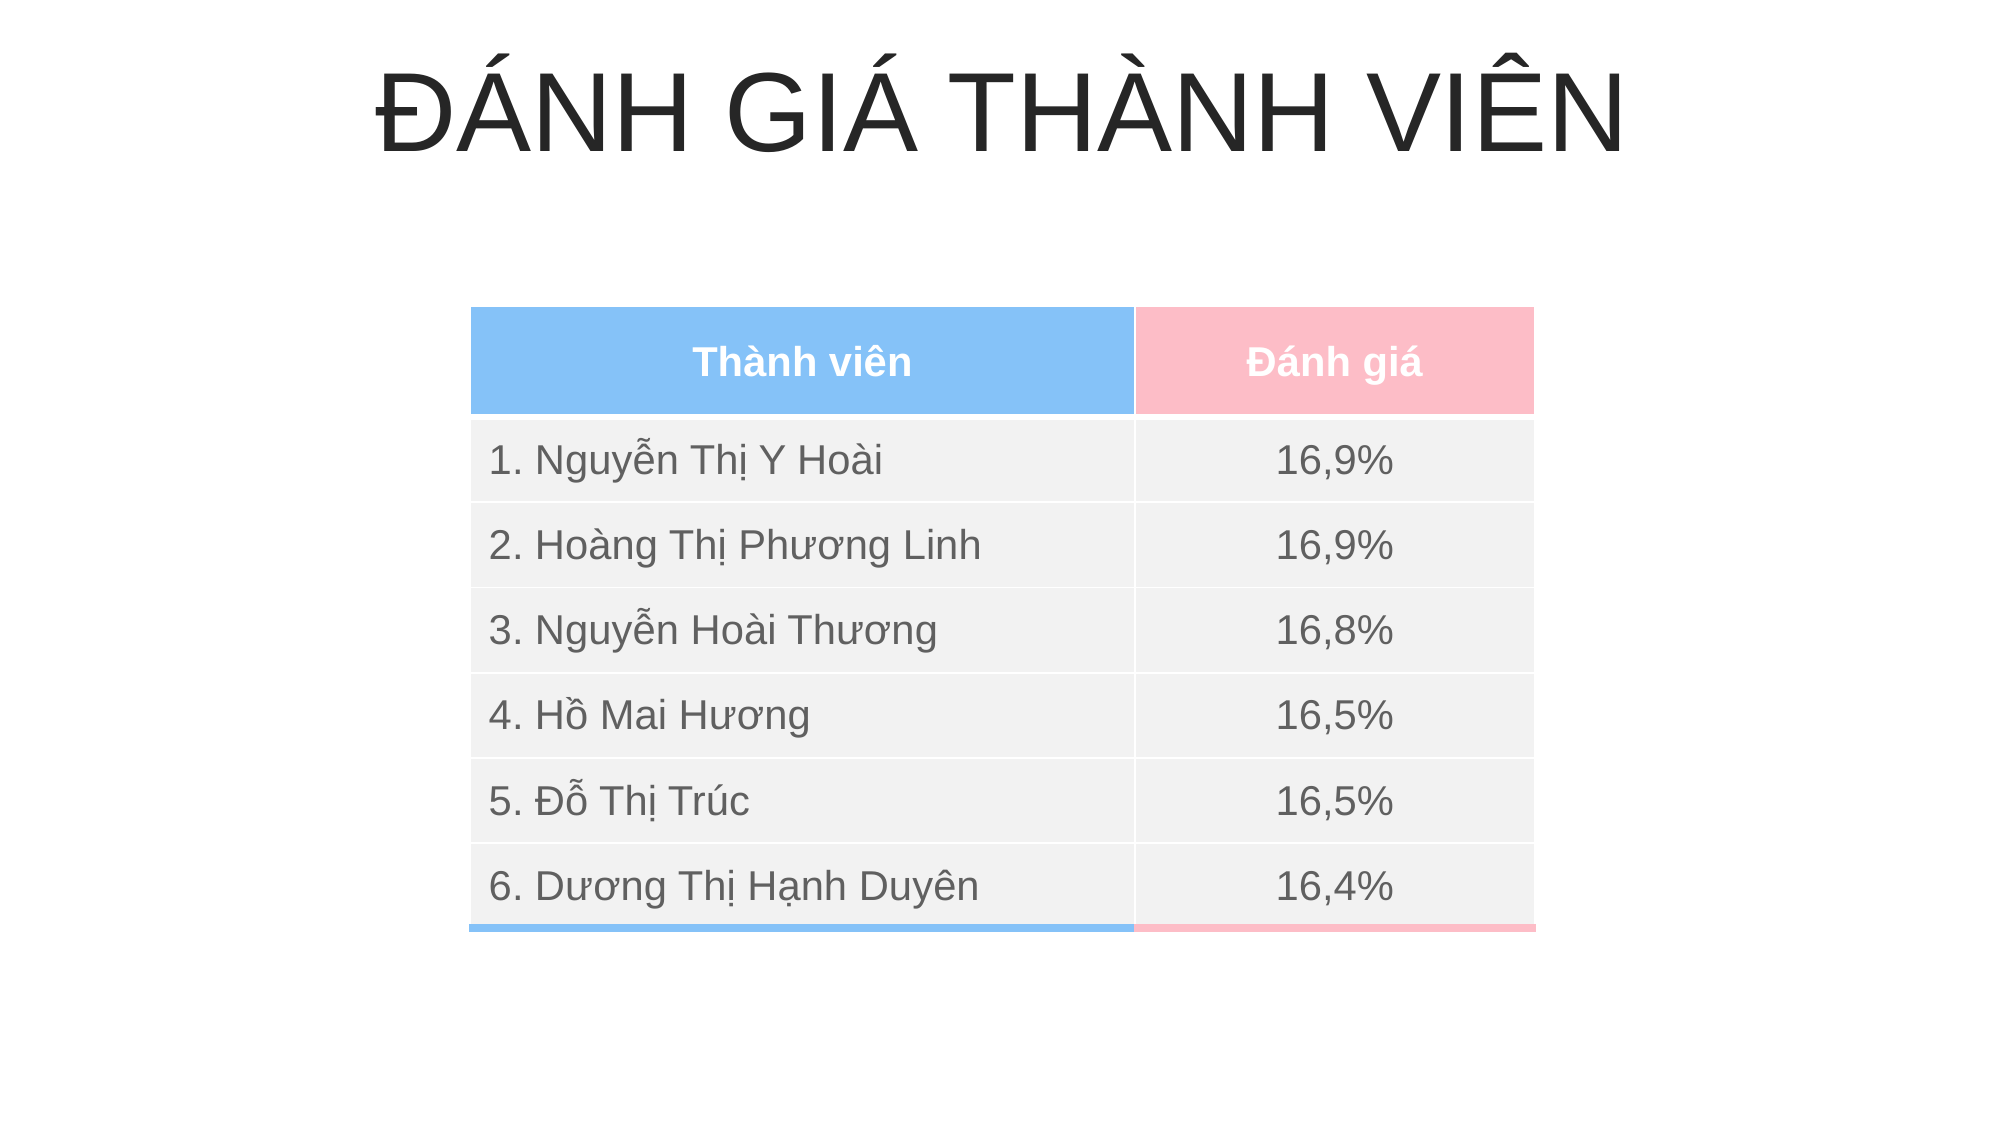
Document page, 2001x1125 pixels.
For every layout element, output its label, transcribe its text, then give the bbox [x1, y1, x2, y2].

table_cell 3. Nguyễn Hoài Thương [471, 588, 1134, 672]
table_cell 4. Hồ Mai Hương [471, 674, 1134, 757]
table_cell 16,9% [1136, 503, 1534, 587]
table_header Đánh giá [1136, 307, 1534, 414]
table_cell 16,9% [1136, 420, 1534, 501]
table_header Thành viên [471, 307, 1134, 414]
table_cell 5. Đỗ Thị Trúc [471, 759, 1134, 842]
table_cell 16,8% [1136, 588, 1534, 672]
table_cell 2. Hoàng Thị Phương Linh [471, 503, 1134, 587]
table_cell 6. Dương Thị Hạnh Duyên [471, 844, 1134, 924]
table_cell 16,5% [1136, 759, 1534, 842]
table_cell 16,4% [1136, 844, 1534, 924]
table_cell 16,5% [1136, 674, 1534, 757]
list ĐÁNH GIÁ THÀNH VIÊN [53, 55, 1952, 175]
table_cell 1. Nguyễn Thị Y Hoài [471, 420, 1134, 501]
